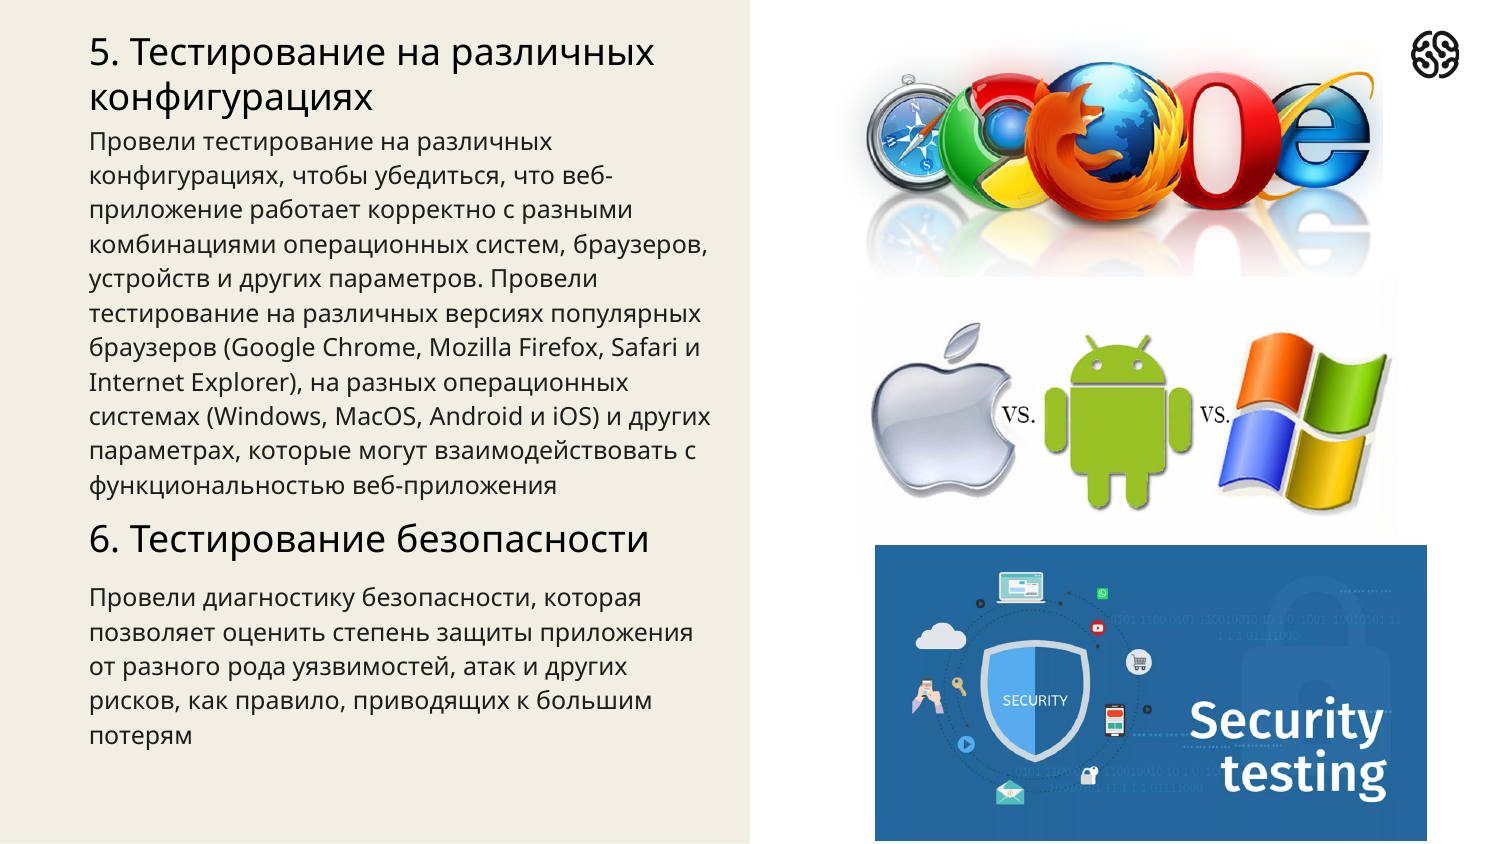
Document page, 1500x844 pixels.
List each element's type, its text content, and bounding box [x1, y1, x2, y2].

picture [1411, 30, 1460, 79]
text_box 6. Тестирование безопасности [88, 514, 721, 576]
text_box Провели тестирование на различных конфигурациях, чтобы убедиться, что веб-приложение работает корректно с разными комбинациями операционных систем, браузеров, устройств и других параметров. Провели тестирование на различных версиях популярных браузеров (Google Chrome, Mozilla Firefox, Safari и Internet Explorer), на разных операционных системах (Windows, MacOS, Android и iOS) и других параметрах, которые могут взаимодействовать с функциональностью веб-приложения [88, 119, 721, 328]
text_box Провели диагностику безопасности, которая позволяет оценить степень защиты приложения от разного рода уязвимостей, атак и других рисков, как правило, приводящих к большим потерям [88, 576, 721, 750]
text_box 5. Тестирование на различных конфигурациях [88, 26, 721, 119]
text_box [88, 328, 721, 359]
text_box Провели тестирование на различных конфигурациях, чтобы убедиться, что веб-приложение работает корректно с разными комбинациями операционных систем, браузеров, устройств и других параметров. Провели тестирование на различных версиях популярных браузеров (Google Chrome, Mozilla Firefox, Safari и Internet Explorer), на разных операционных системах (Windows, MacOS, Android и iOS) и других параметрах, которые могут взаимодействовать с функциональностью веб-приложения [88, 359, 721, 500]
picture [831, 26, 1427, 841]
